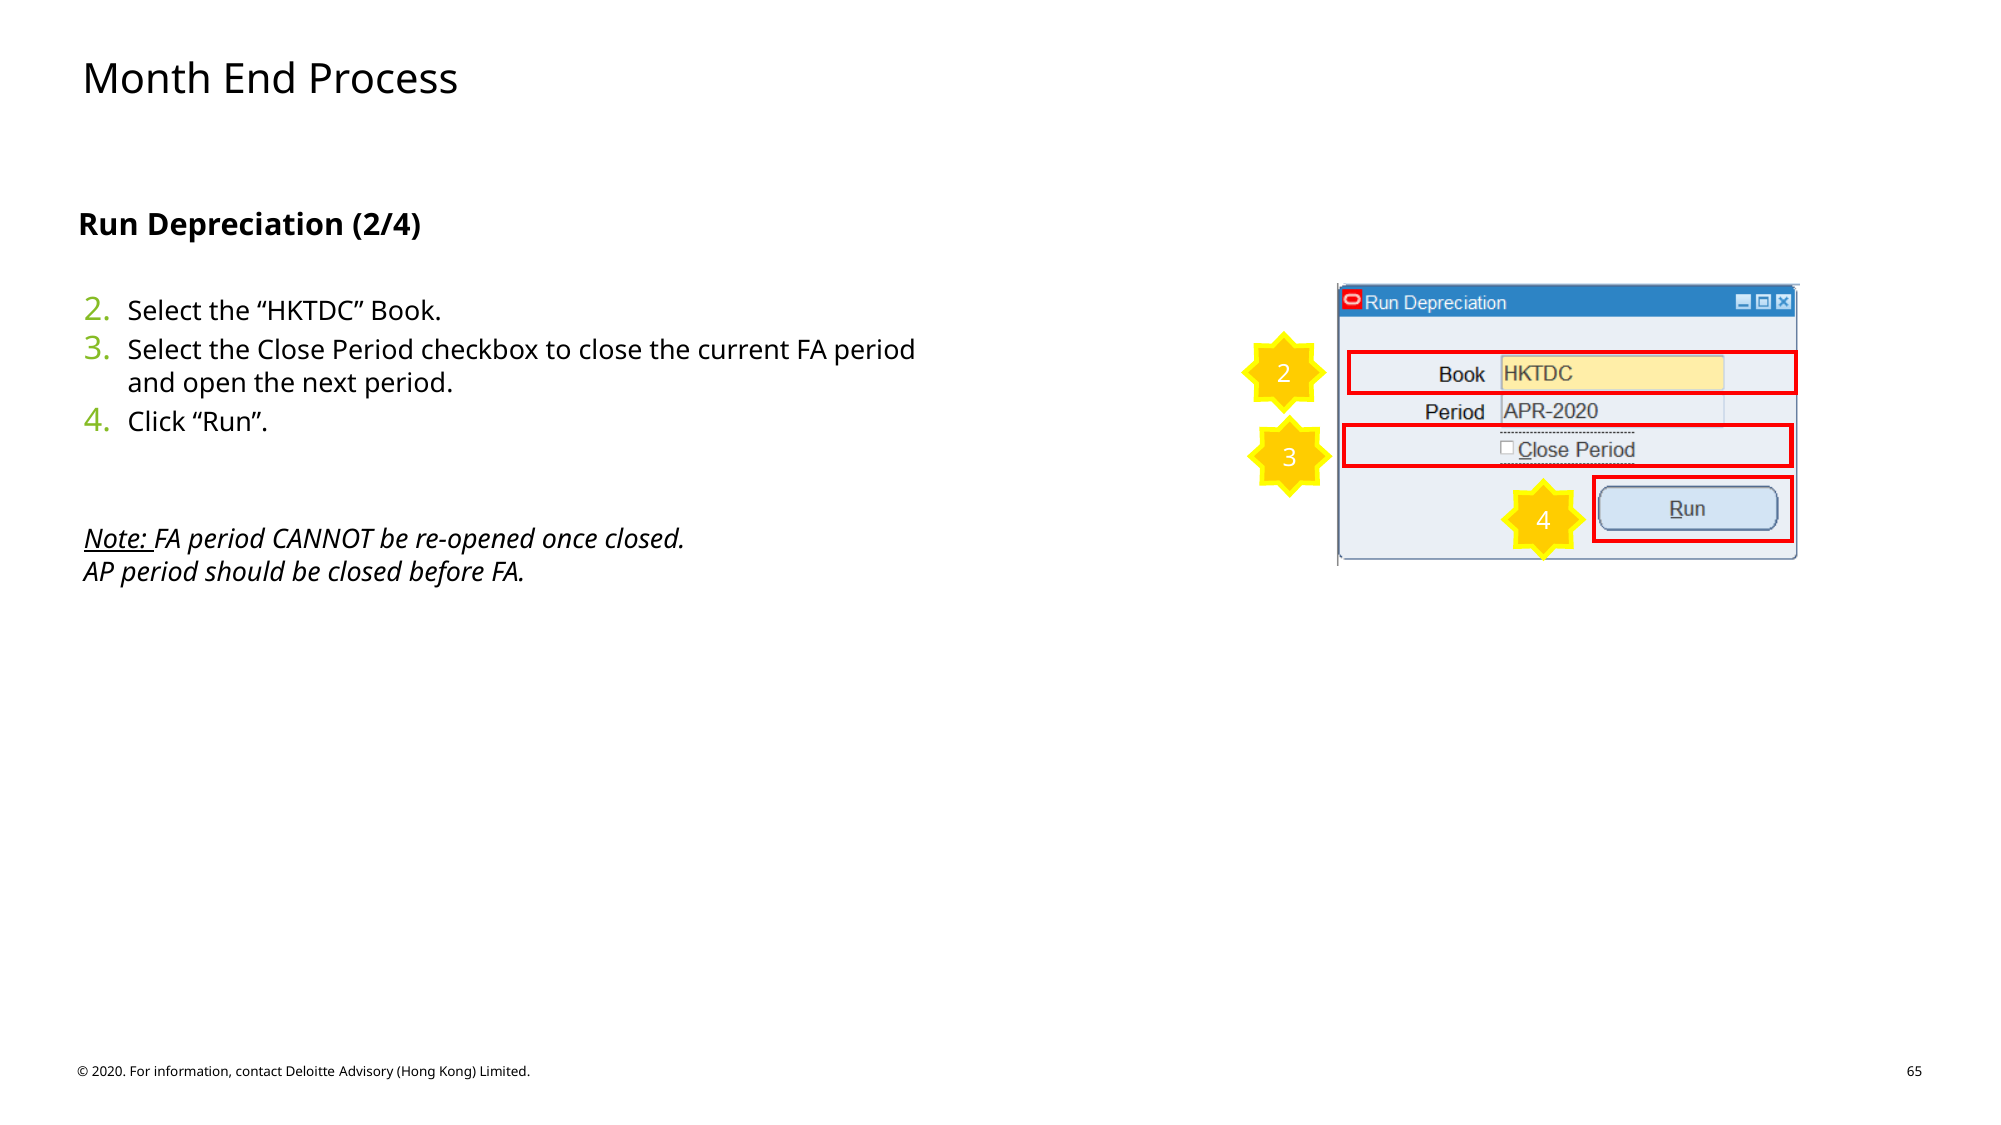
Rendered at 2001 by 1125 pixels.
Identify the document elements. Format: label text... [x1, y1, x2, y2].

text_box Run Depreciation (2/4) [63, 197, 872, 284]
picture [1336, 283, 1800, 567]
title Month End Process [82, 52, 1918, 167]
text_box 2 [1244, 334, 1324, 411]
text_box 3 [1250, 417, 1330, 495]
text_box Select the “HKTDC” Book. Select the Close Period checkbox to close the current FA period and open the next period. Click “Run”. Note: FA period CANNOT be re-opened once closed. AP period should be closed before FA. [77, 247, 970, 958]
